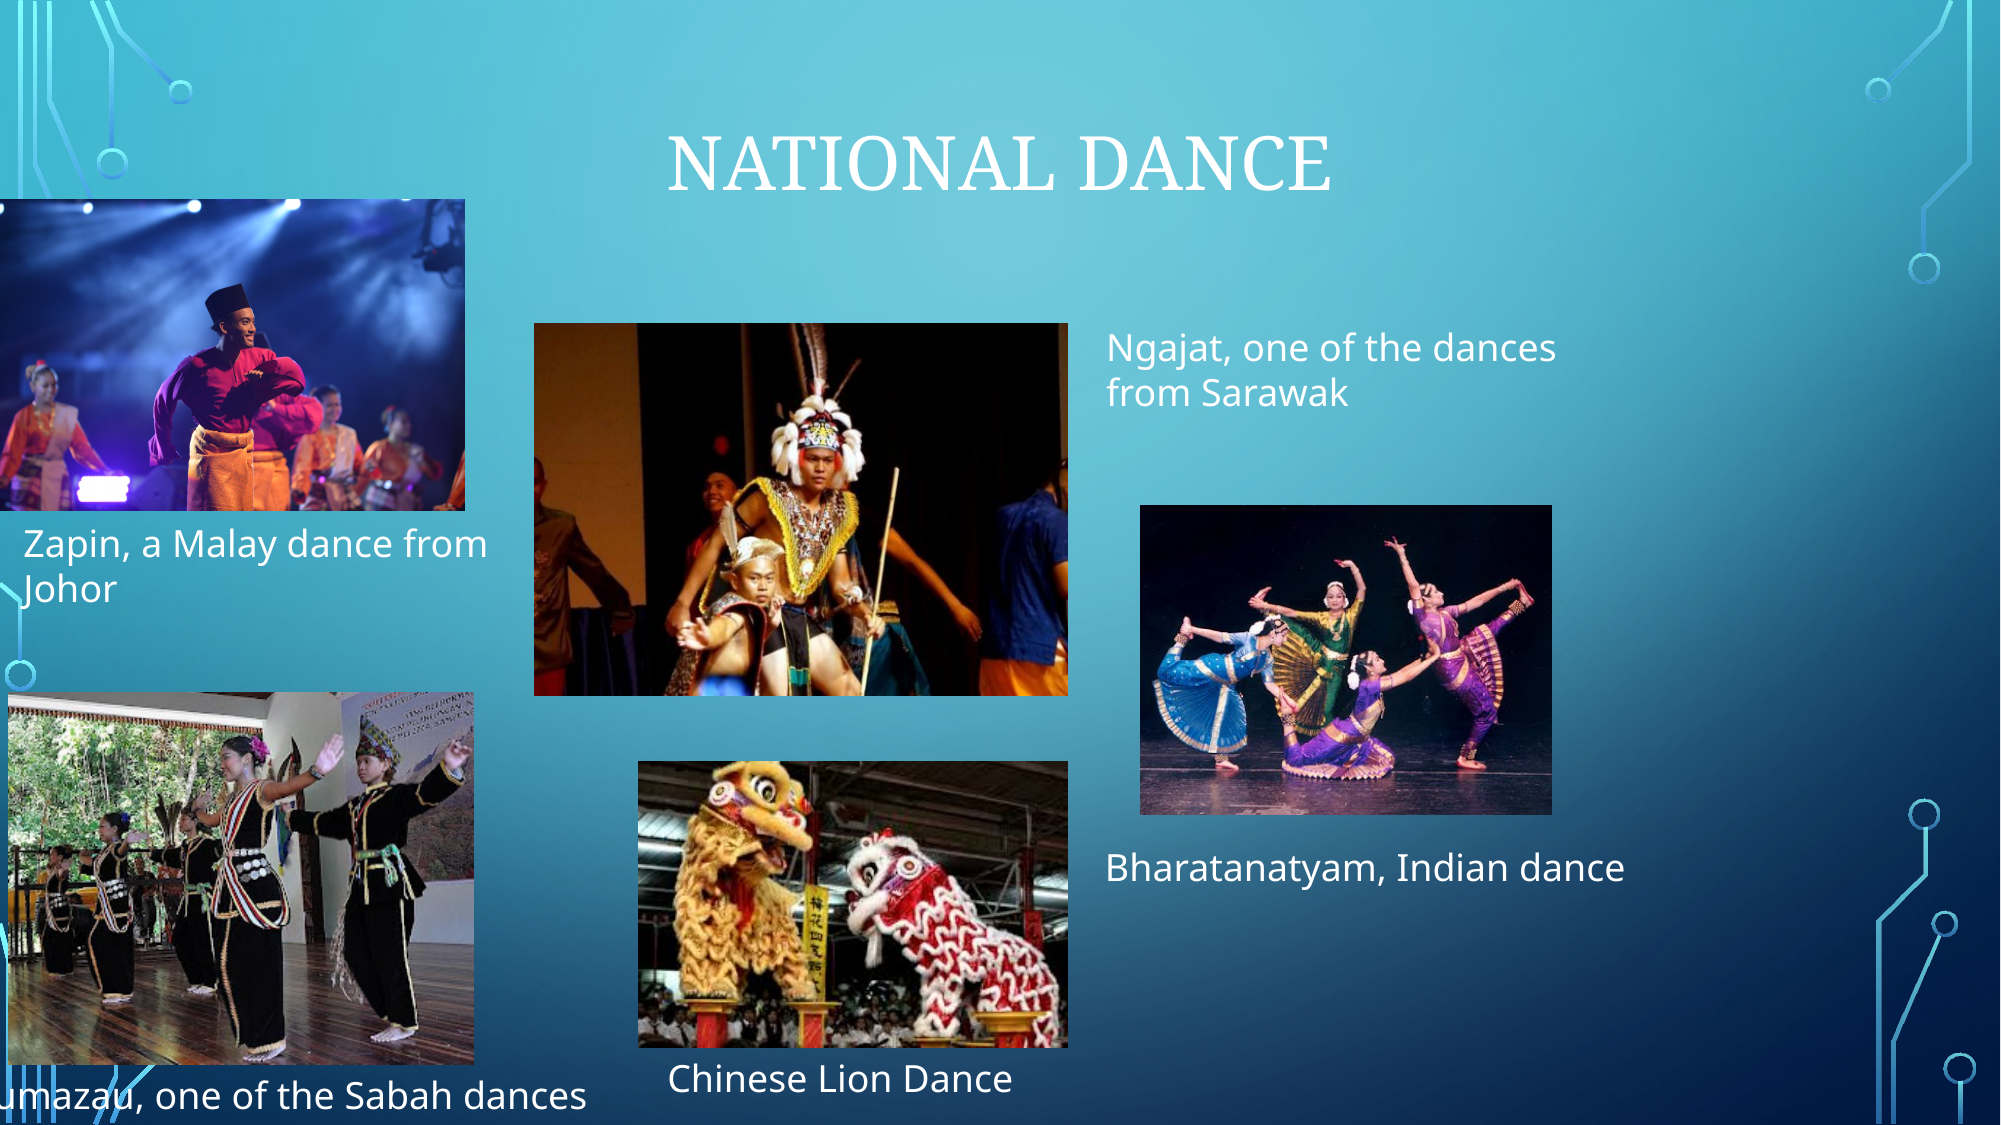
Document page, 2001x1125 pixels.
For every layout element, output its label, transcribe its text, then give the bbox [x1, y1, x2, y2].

picture [637, 761, 1068, 1048]
text_box Sumazau, one of the Sabah dances [0, 1064, 603, 1125]
text_box Bharatanatyam, Indian dance [1090, 836, 1641, 897]
text_box Zapin, a Malay dance from Johor [8, 512, 534, 618]
picture [1139, 505, 1553, 815]
text_box Chinese Lion Dance [652, 1048, 1029, 1107]
picture [534, 323, 1068, 696]
picture [0, 199, 466, 511]
picture [8, 692, 474, 1065]
text_box Ngajat, one of the dances from Sarawak [1091, 316, 1583, 422]
title National Dance [187, 101, 1813, 232]
